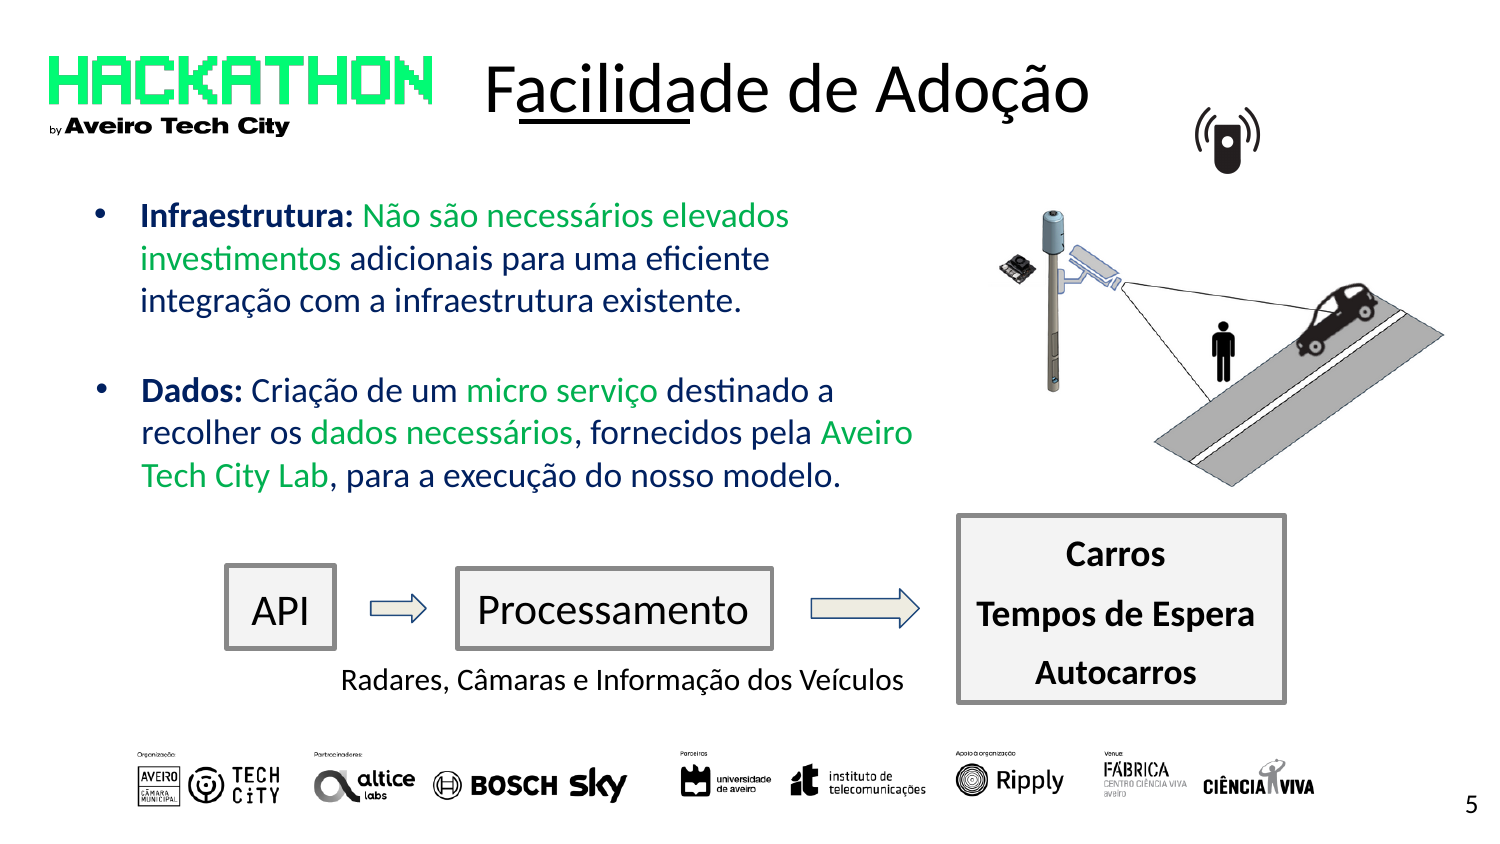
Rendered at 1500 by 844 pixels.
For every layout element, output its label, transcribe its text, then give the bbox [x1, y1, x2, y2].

text_box Carros Tempos de Espera Autocarros [958, 513, 1274, 707]
picture [1194, 106, 1262, 174]
text_box [811, 588, 920, 628]
text_box API [235, 566, 326, 645]
picture [105, 712, 1369, 836]
text_box [489, 541, 661, 579]
text_box [457, 568, 462, 644]
text_box [226, 565, 335, 649]
text_box Processamento [462, 565, 767, 644]
text_box Dados: Criação de um micro serviço destinado a recolher os dados necessários, fornecidos pela Aveiro Tech City Lab, para a execução do nosso modelo. [79, 351, 945, 510]
title Facilidade de Adoção [469, 13, 1500, 155]
slide_number ‹#› [1403, 779, 1494, 844]
text_box [1274, 515, 1285, 703]
picture [985, 198, 1466, 500]
text_box Radares, Câmaras e Informação dos Veículos [325, 644, 959, 712]
text_box [767, 568, 772, 644]
picture [49, 56, 432, 137]
text_box Infraestrutura: Não são necessários elevados investimentos adicionais para uma eficiente integração com a infraestrutura existente. [78, 177, 944, 335]
text_box [370, 594, 427, 623]
